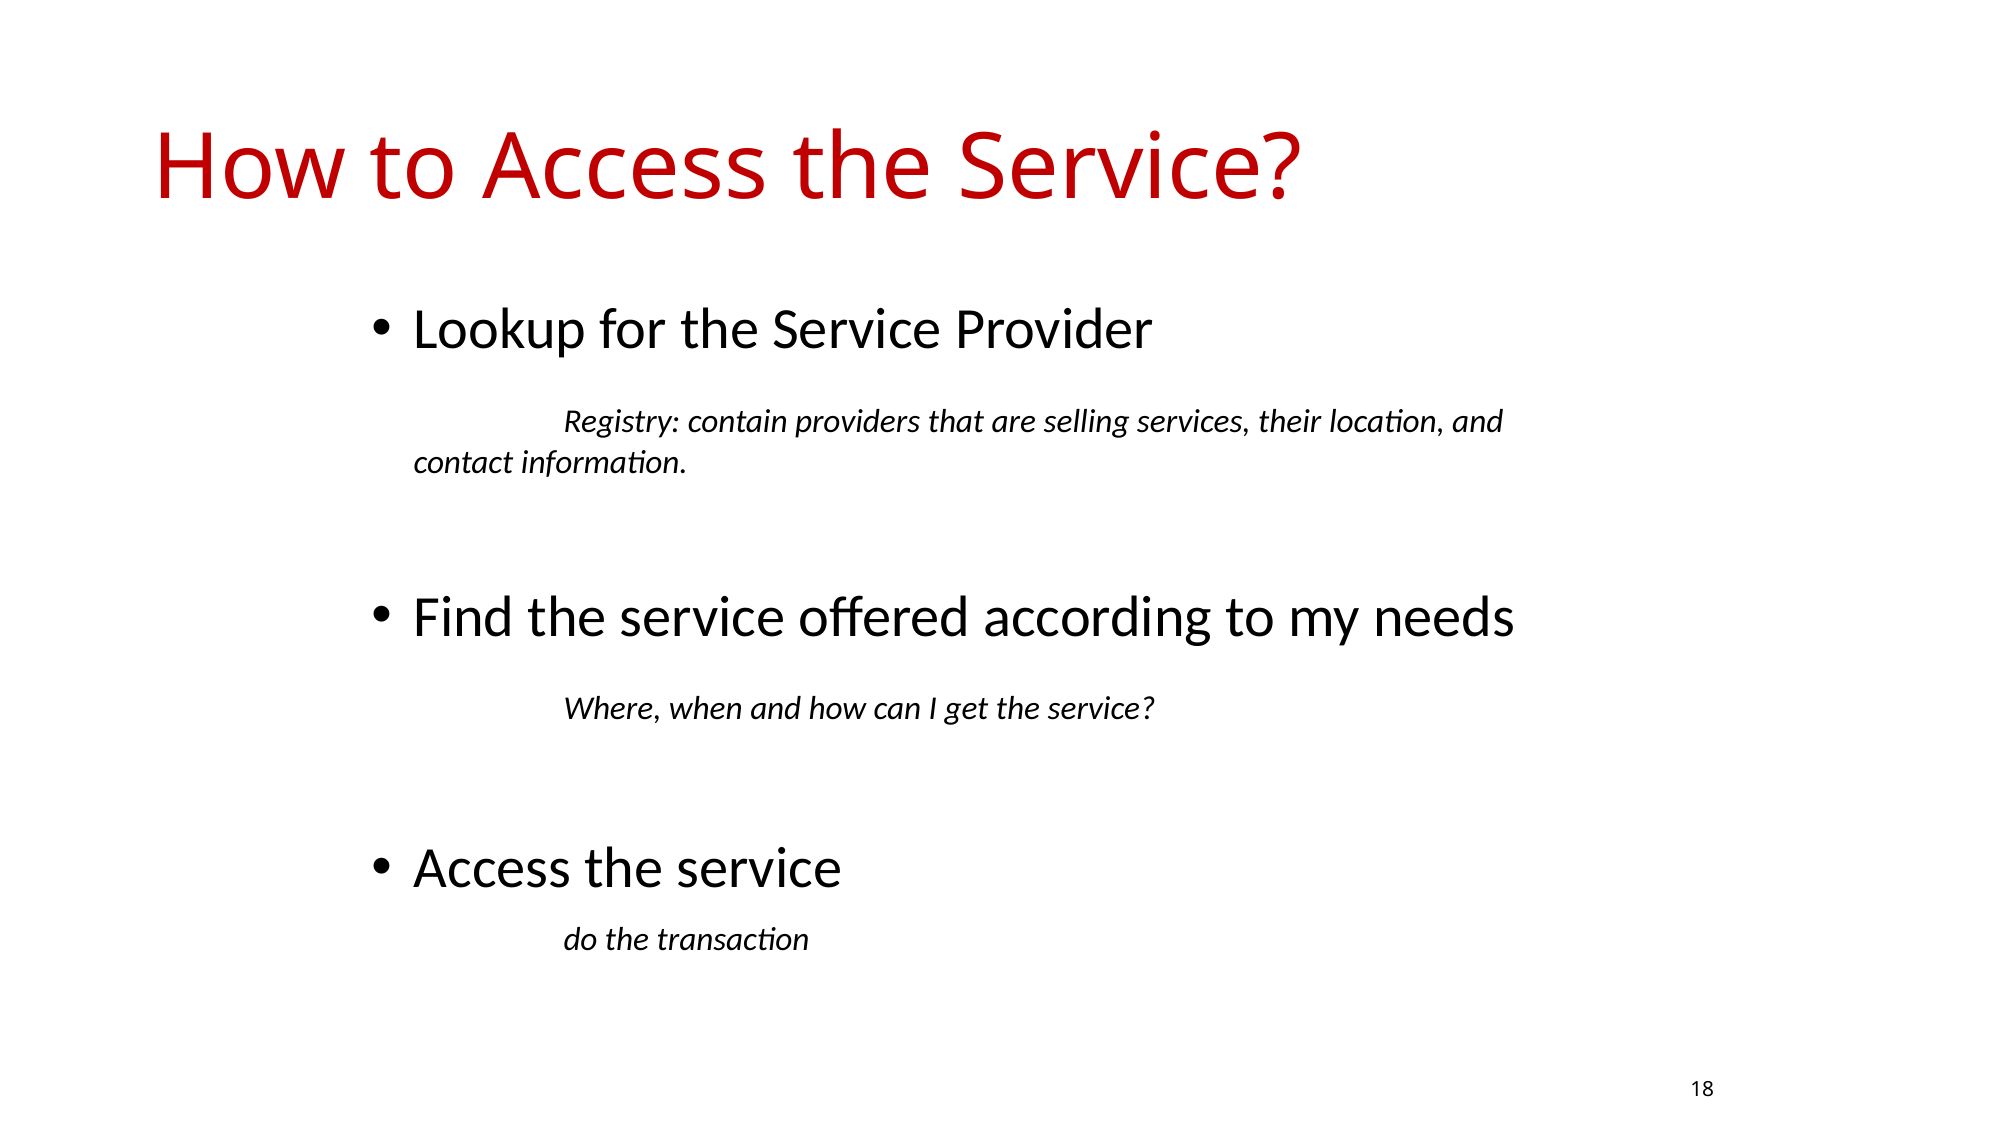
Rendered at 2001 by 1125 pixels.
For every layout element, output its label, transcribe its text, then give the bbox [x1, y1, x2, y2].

list Lookup for the Service Provider Registry: contain providers that are selling services, their location, and contact information. Find the service offered according to my needs Where, when and how can I get the service? Access the service do the transaction [338, 290, 1607, 1059]
title How to Access the Service? [137, 59, 1863, 278]
text_box 18 [1668, 1051, 1729, 1112]
